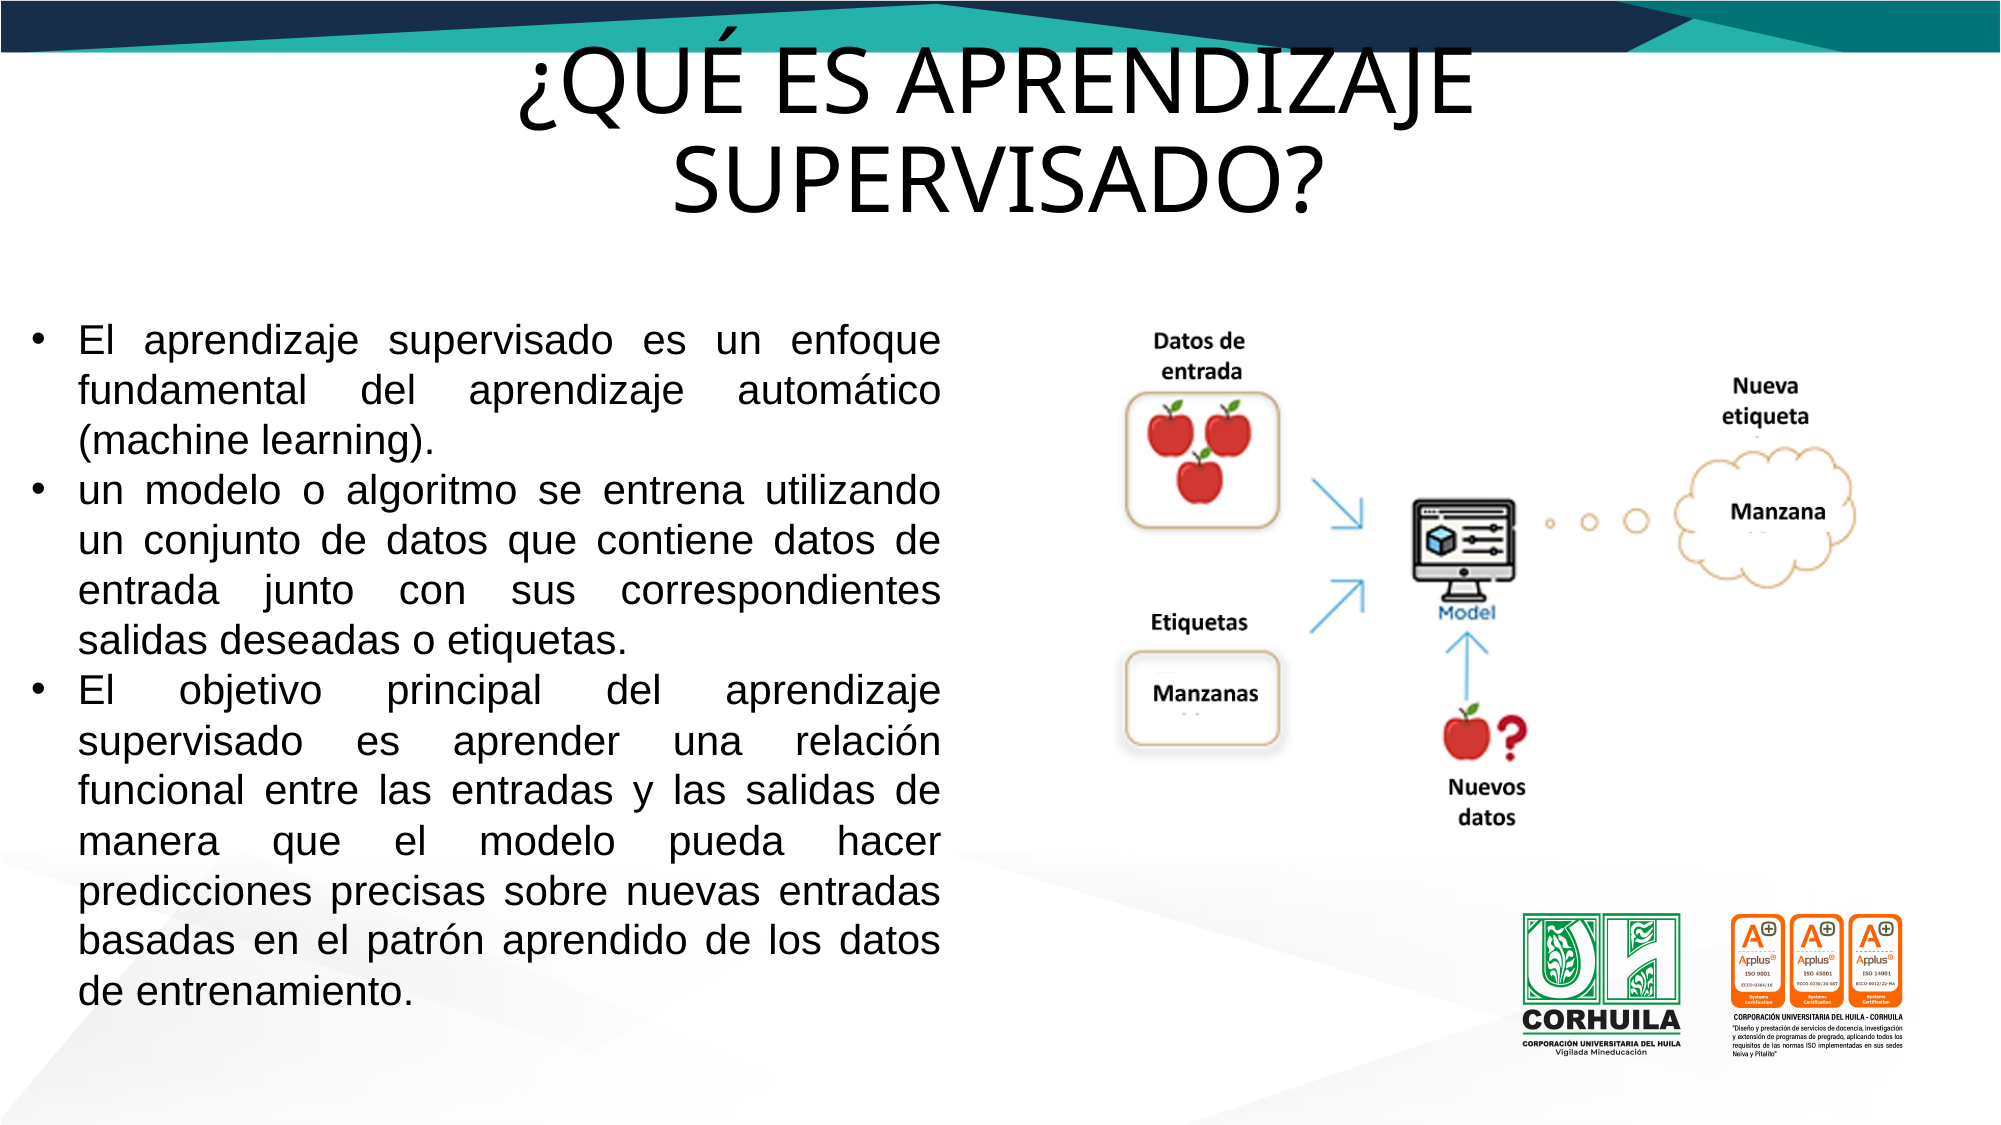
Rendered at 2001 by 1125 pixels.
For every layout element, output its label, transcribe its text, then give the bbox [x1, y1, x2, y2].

title ¿QUÉ ES APRENDIZAJE SUPERVISADO? [234, 25, 1762, 243]
picture [0, 0, 2000, 1125]
text_box El aprendizaje supervisado es un enfoque fundamental del aprendizaje automático (machine learning). un modelo o algoritmo se entrena utilizando un conjunto de datos que contiene datos de entrada junto con sus correspondientes salidas deseadas o etiquetas. El objetivo principal del aprendizaje supervisado es aprender una relación funcional entre las entradas y las salidas de manera que el modelo pueda hacer predicciones precisas sobre nuevas entradas basadas en el patrón aprendido de los datos de entrenamiento. [16, 305, 957, 1021]
